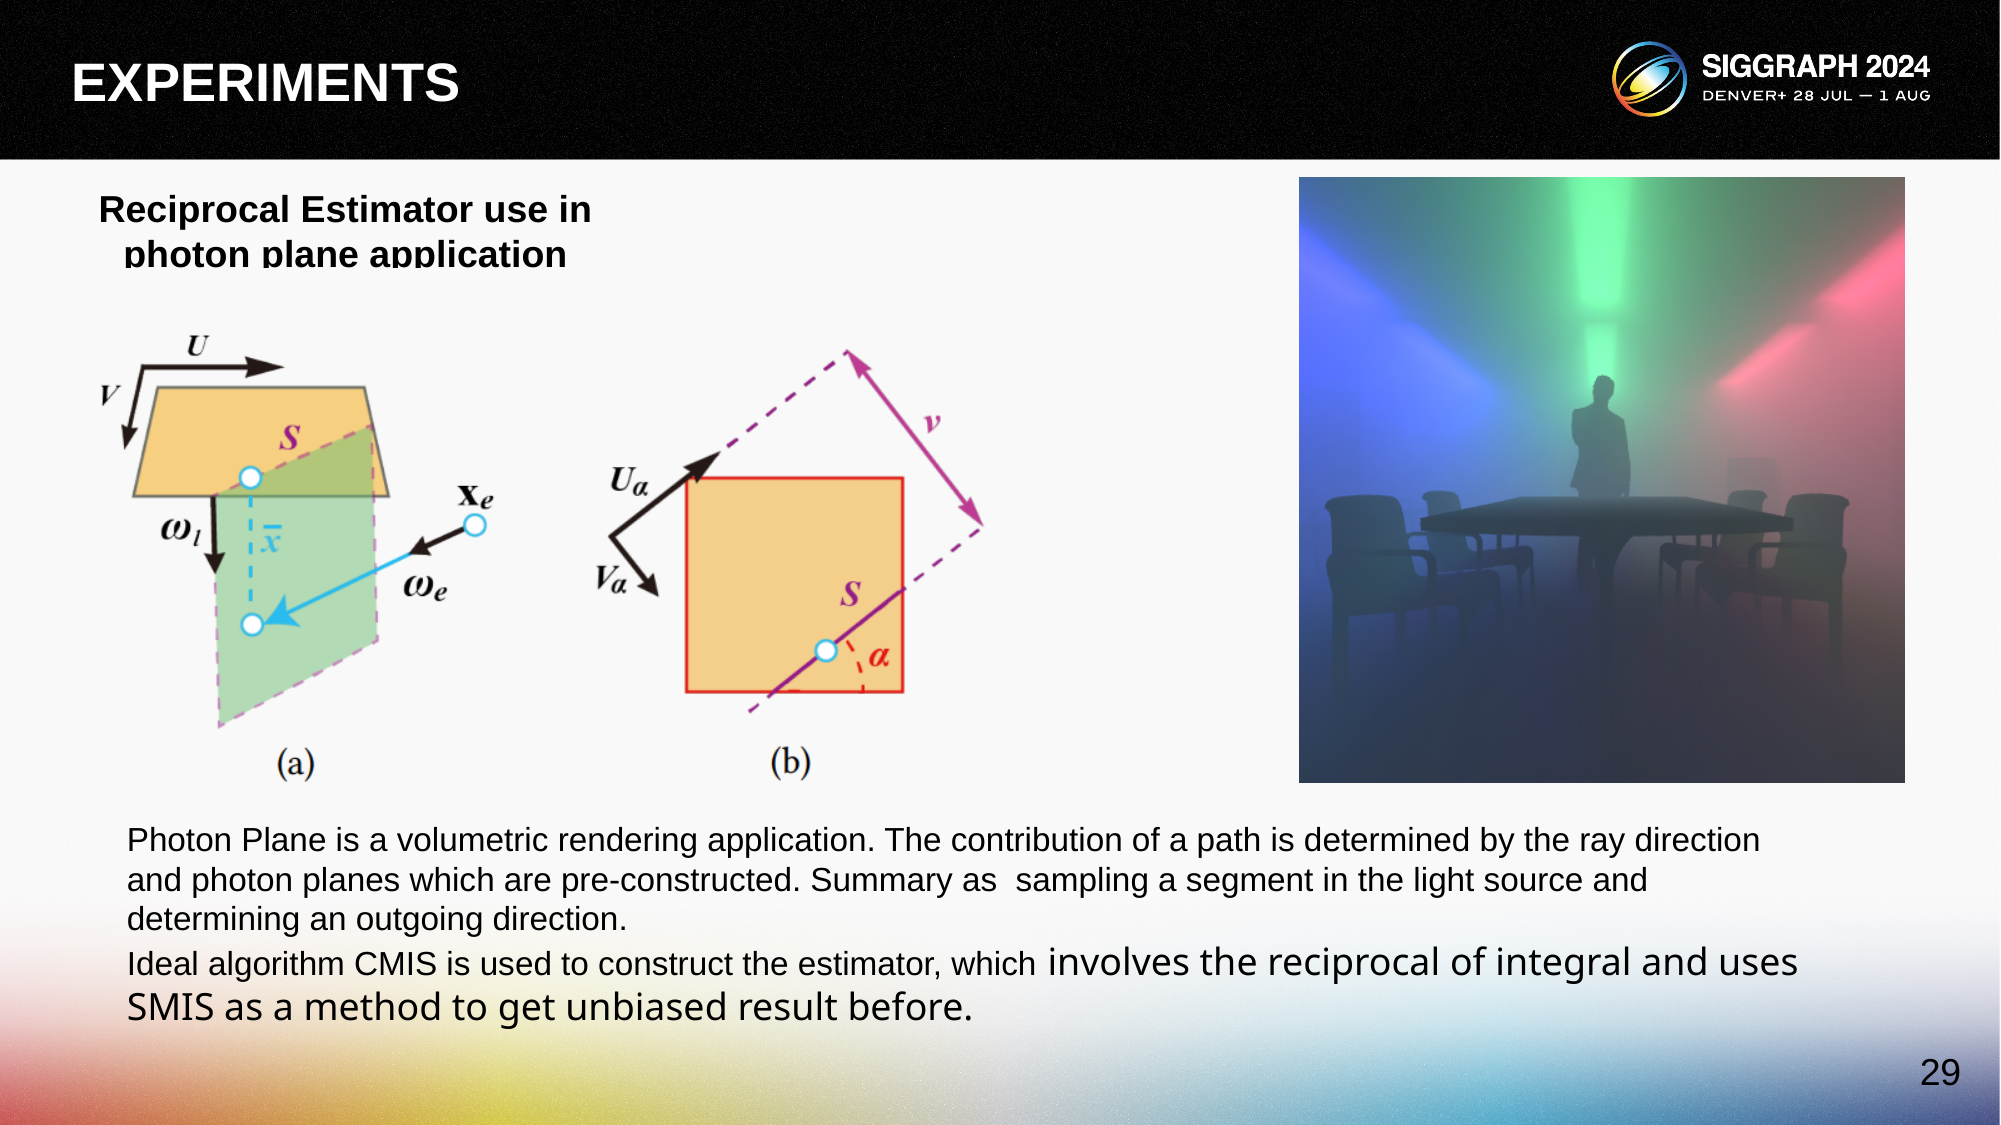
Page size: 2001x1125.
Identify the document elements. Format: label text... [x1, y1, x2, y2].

text_box Experiments [71, 7, 492, 153]
text_box Photon Plane is a volumetric rendering application. The contribution of a path is determined by the ray direction and photon planes which are pre-constructed. Summary as sampling a segment in the light source and determining an outgoing direction. Ideal algorithm CMIS is used to construct the estimator, which involves the reciprocal of integral and uses SMIS as a method to get unbiased result before. [112, 810, 1841, 1035]
slide_number 29 [1905, 1040, 1979, 1101]
picture [0, 0, 2000, 1125]
text_box Reciprocal Estimator use in photon plane application [49, 177, 642, 268]
